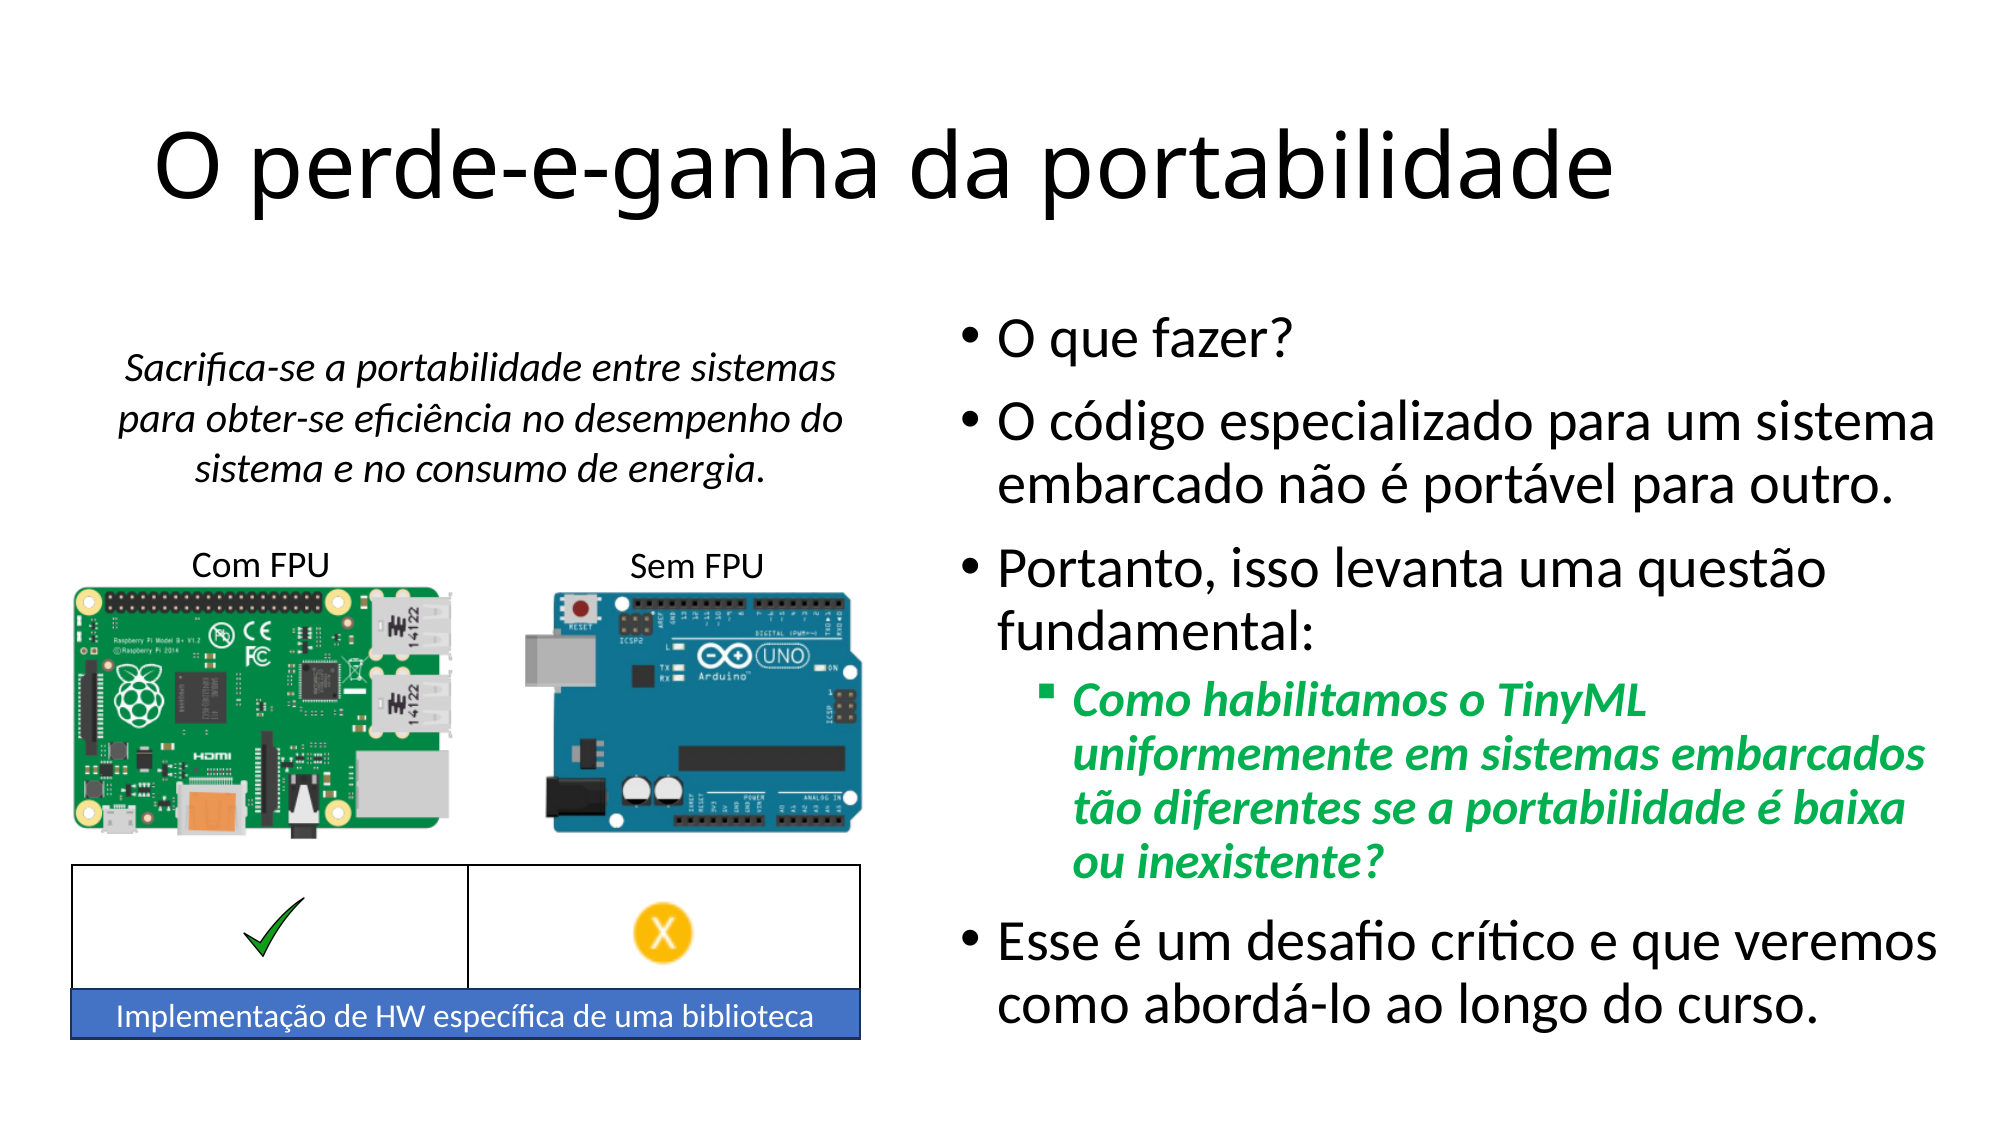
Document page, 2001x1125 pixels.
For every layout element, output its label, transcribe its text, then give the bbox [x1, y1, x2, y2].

text_box Com FPU [72, 532, 450, 578]
title O perde-e-ganha da portabilidade [137, 59, 1863, 278]
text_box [70, 864, 861, 1039]
picture [46, 578, 916, 853]
text_box Sem FPU [534, 533, 861, 578]
list O que fazer? O código especializado para um sistema embarcado não é portável para outro. Portanto, isso levanta uma questão fundamental: Como habilitamos o TinyML uniformemente em sistemas embarcados tão diferentes se a portabilidade é baixa ou inexistente? Esse é um desafio crítico e que veremos como abordá-lo ao longo do curso. [945, 299, 1973, 1125]
text_box Sacrifica-se a portabilidade entre sistemas para obter-se eficiência no desempenho do sistema e no consumo de energia. [74, 332, 888, 498]
